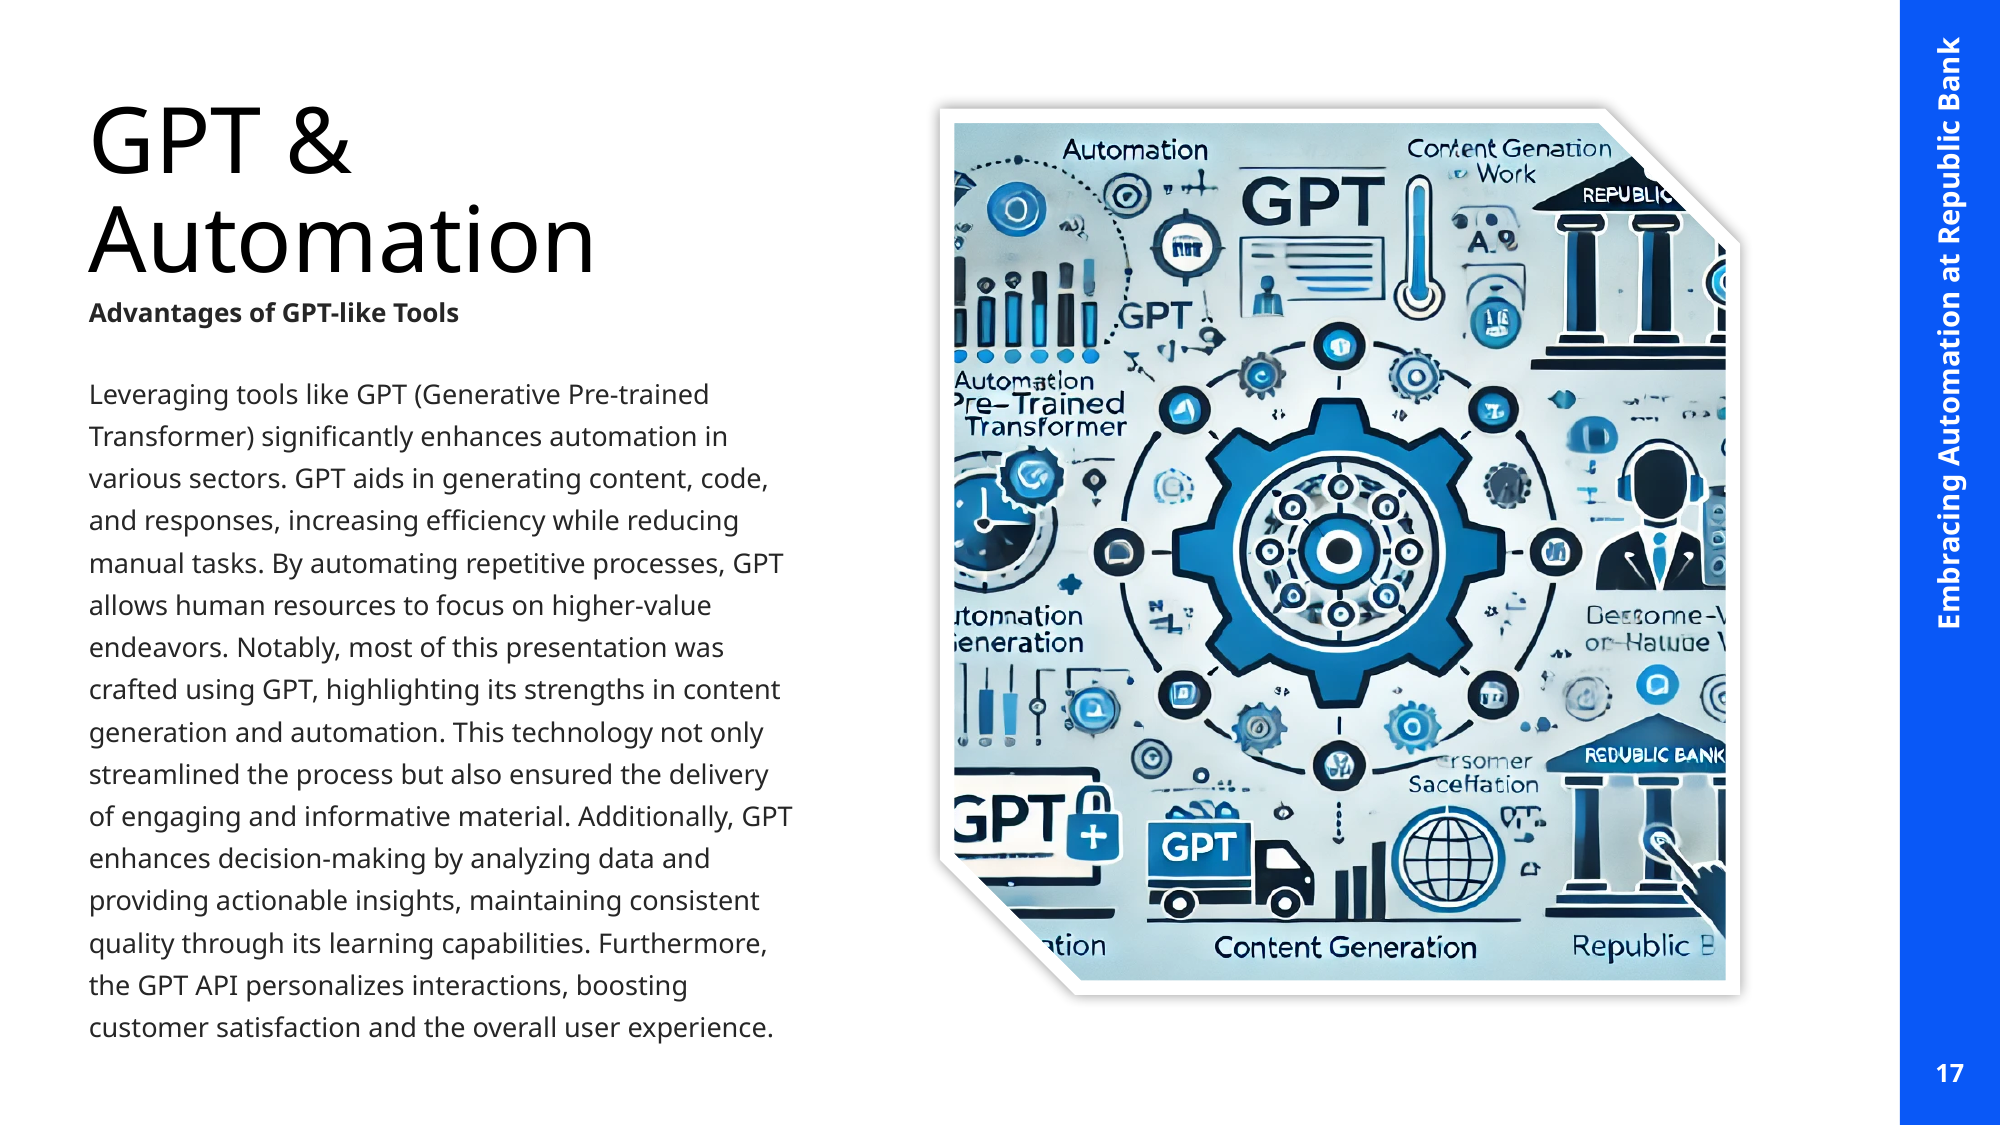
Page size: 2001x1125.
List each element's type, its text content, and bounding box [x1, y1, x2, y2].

picture [947, 115, 1733, 988]
footer Embracing Automation at Republic Bank [1920, 22, 1980, 698]
list Leveraging tools like GPT (Generative Pre-trained Transformer) significantly enhances automation in various sectors. GPT aids in generating content, code, and responses, increasing efficiency while reducing manual tasks. By automating repetitive processes, GPT allows human resources to focus on higher-value endeavors. Notably, most of this presentation was crafted using GPT, highlighting its strengths in content generation and automation. This technology not only streamlined the process but also ensured the delivery of engaging and informative material. Additionally, GPT enhances decision-making by analyzing data and providing actionable insights, maintaining consistent quality through its learning capabilities. Furthermore, the GPT API personalizes interactions, boosting customer satisfaction and the overall user experience. [73, 359, 815, 1057]
title GPT & Automation [73, 87, 874, 305]
list Advantages of GPT-like Tools [73, 274, 834, 336]
slide_number 17 [1899, 1042, 2000, 1103]
